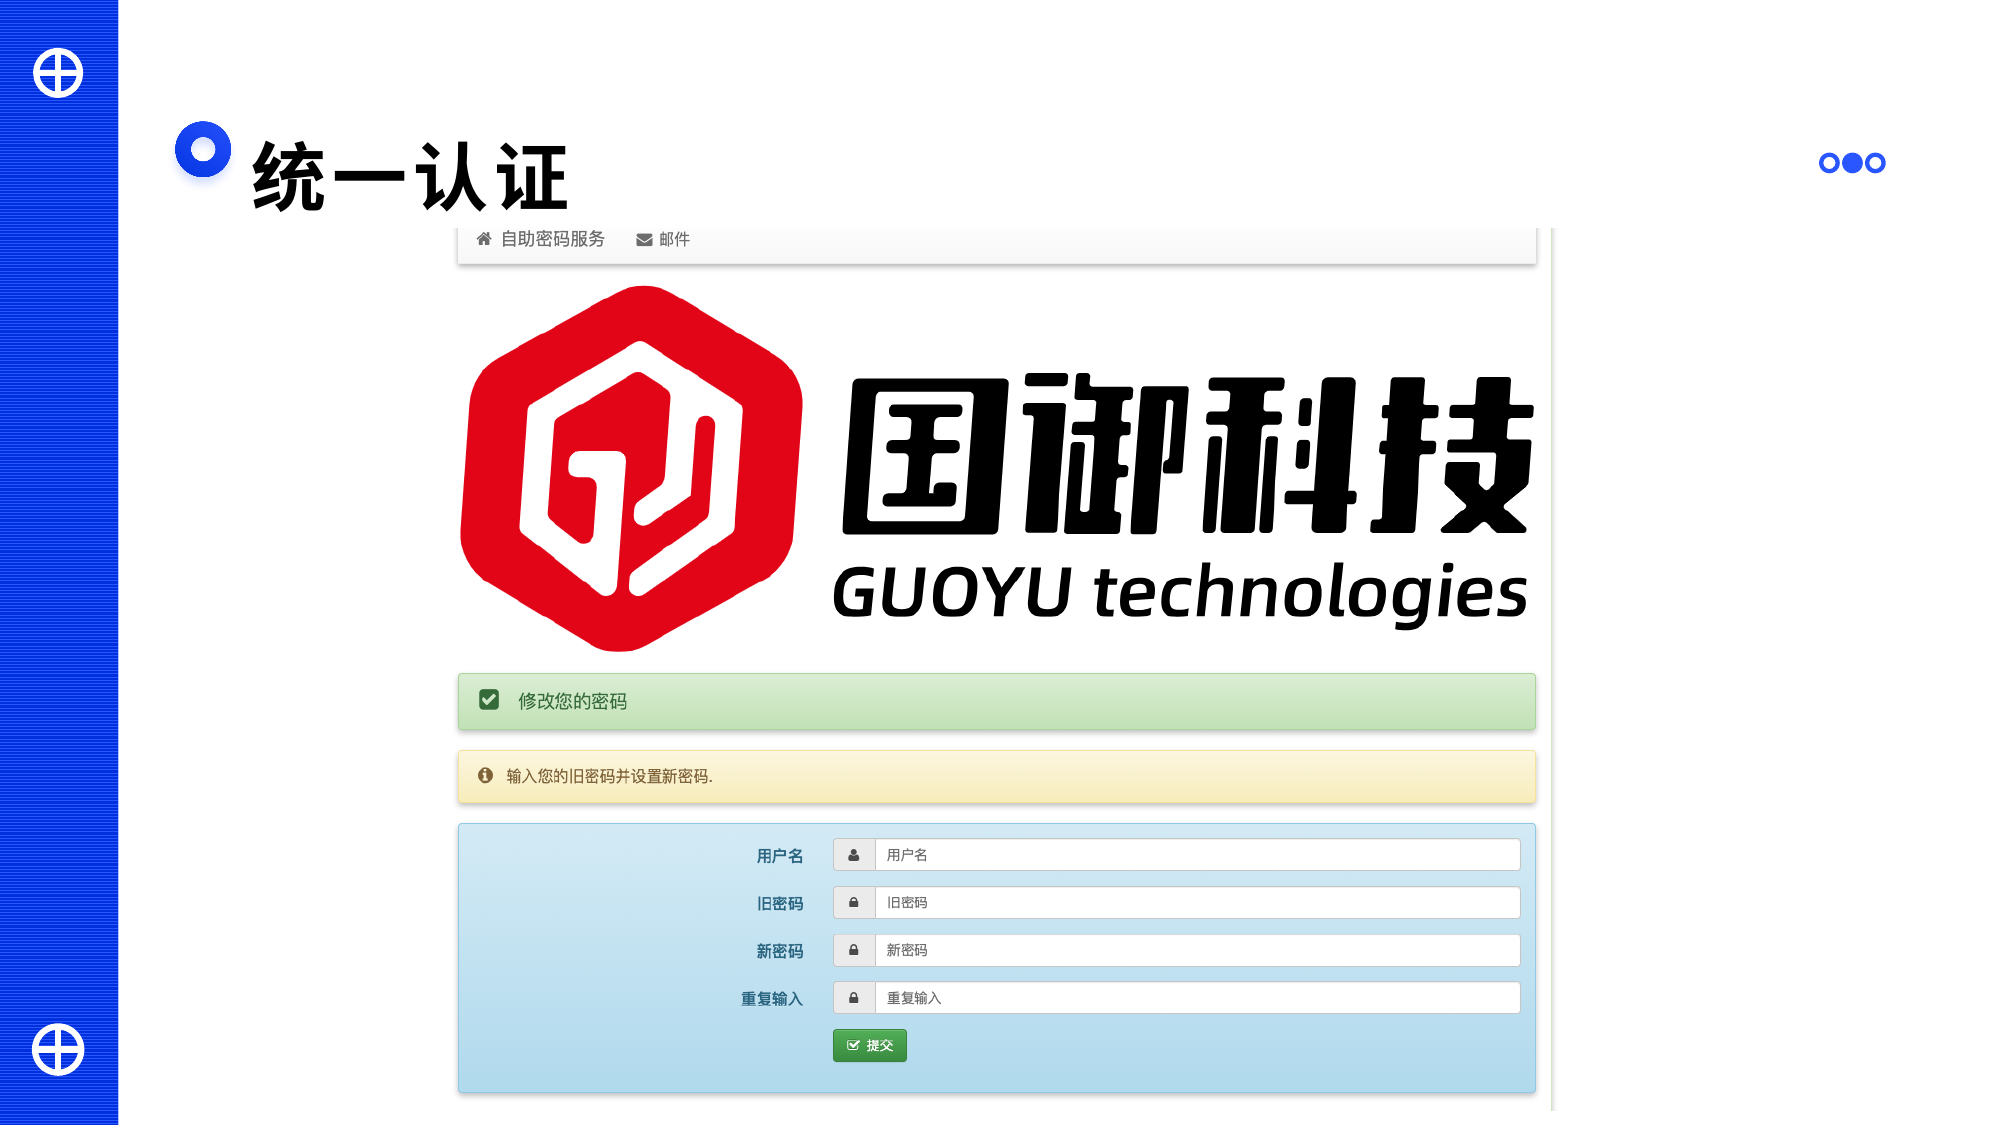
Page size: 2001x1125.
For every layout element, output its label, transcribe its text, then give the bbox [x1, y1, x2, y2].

text_box [0, 0, 119, 1125]
text_box [1841, 151, 1864, 175]
text_box 统一认证 [171, 106, 1460, 229]
text_box [35, 49, 82, 96]
picture [446, 228, 1599, 1111]
text_box [1818, 151, 1841, 175]
text_box [1863, 151, 1887, 175]
text_box [33, 1025, 83, 1074]
